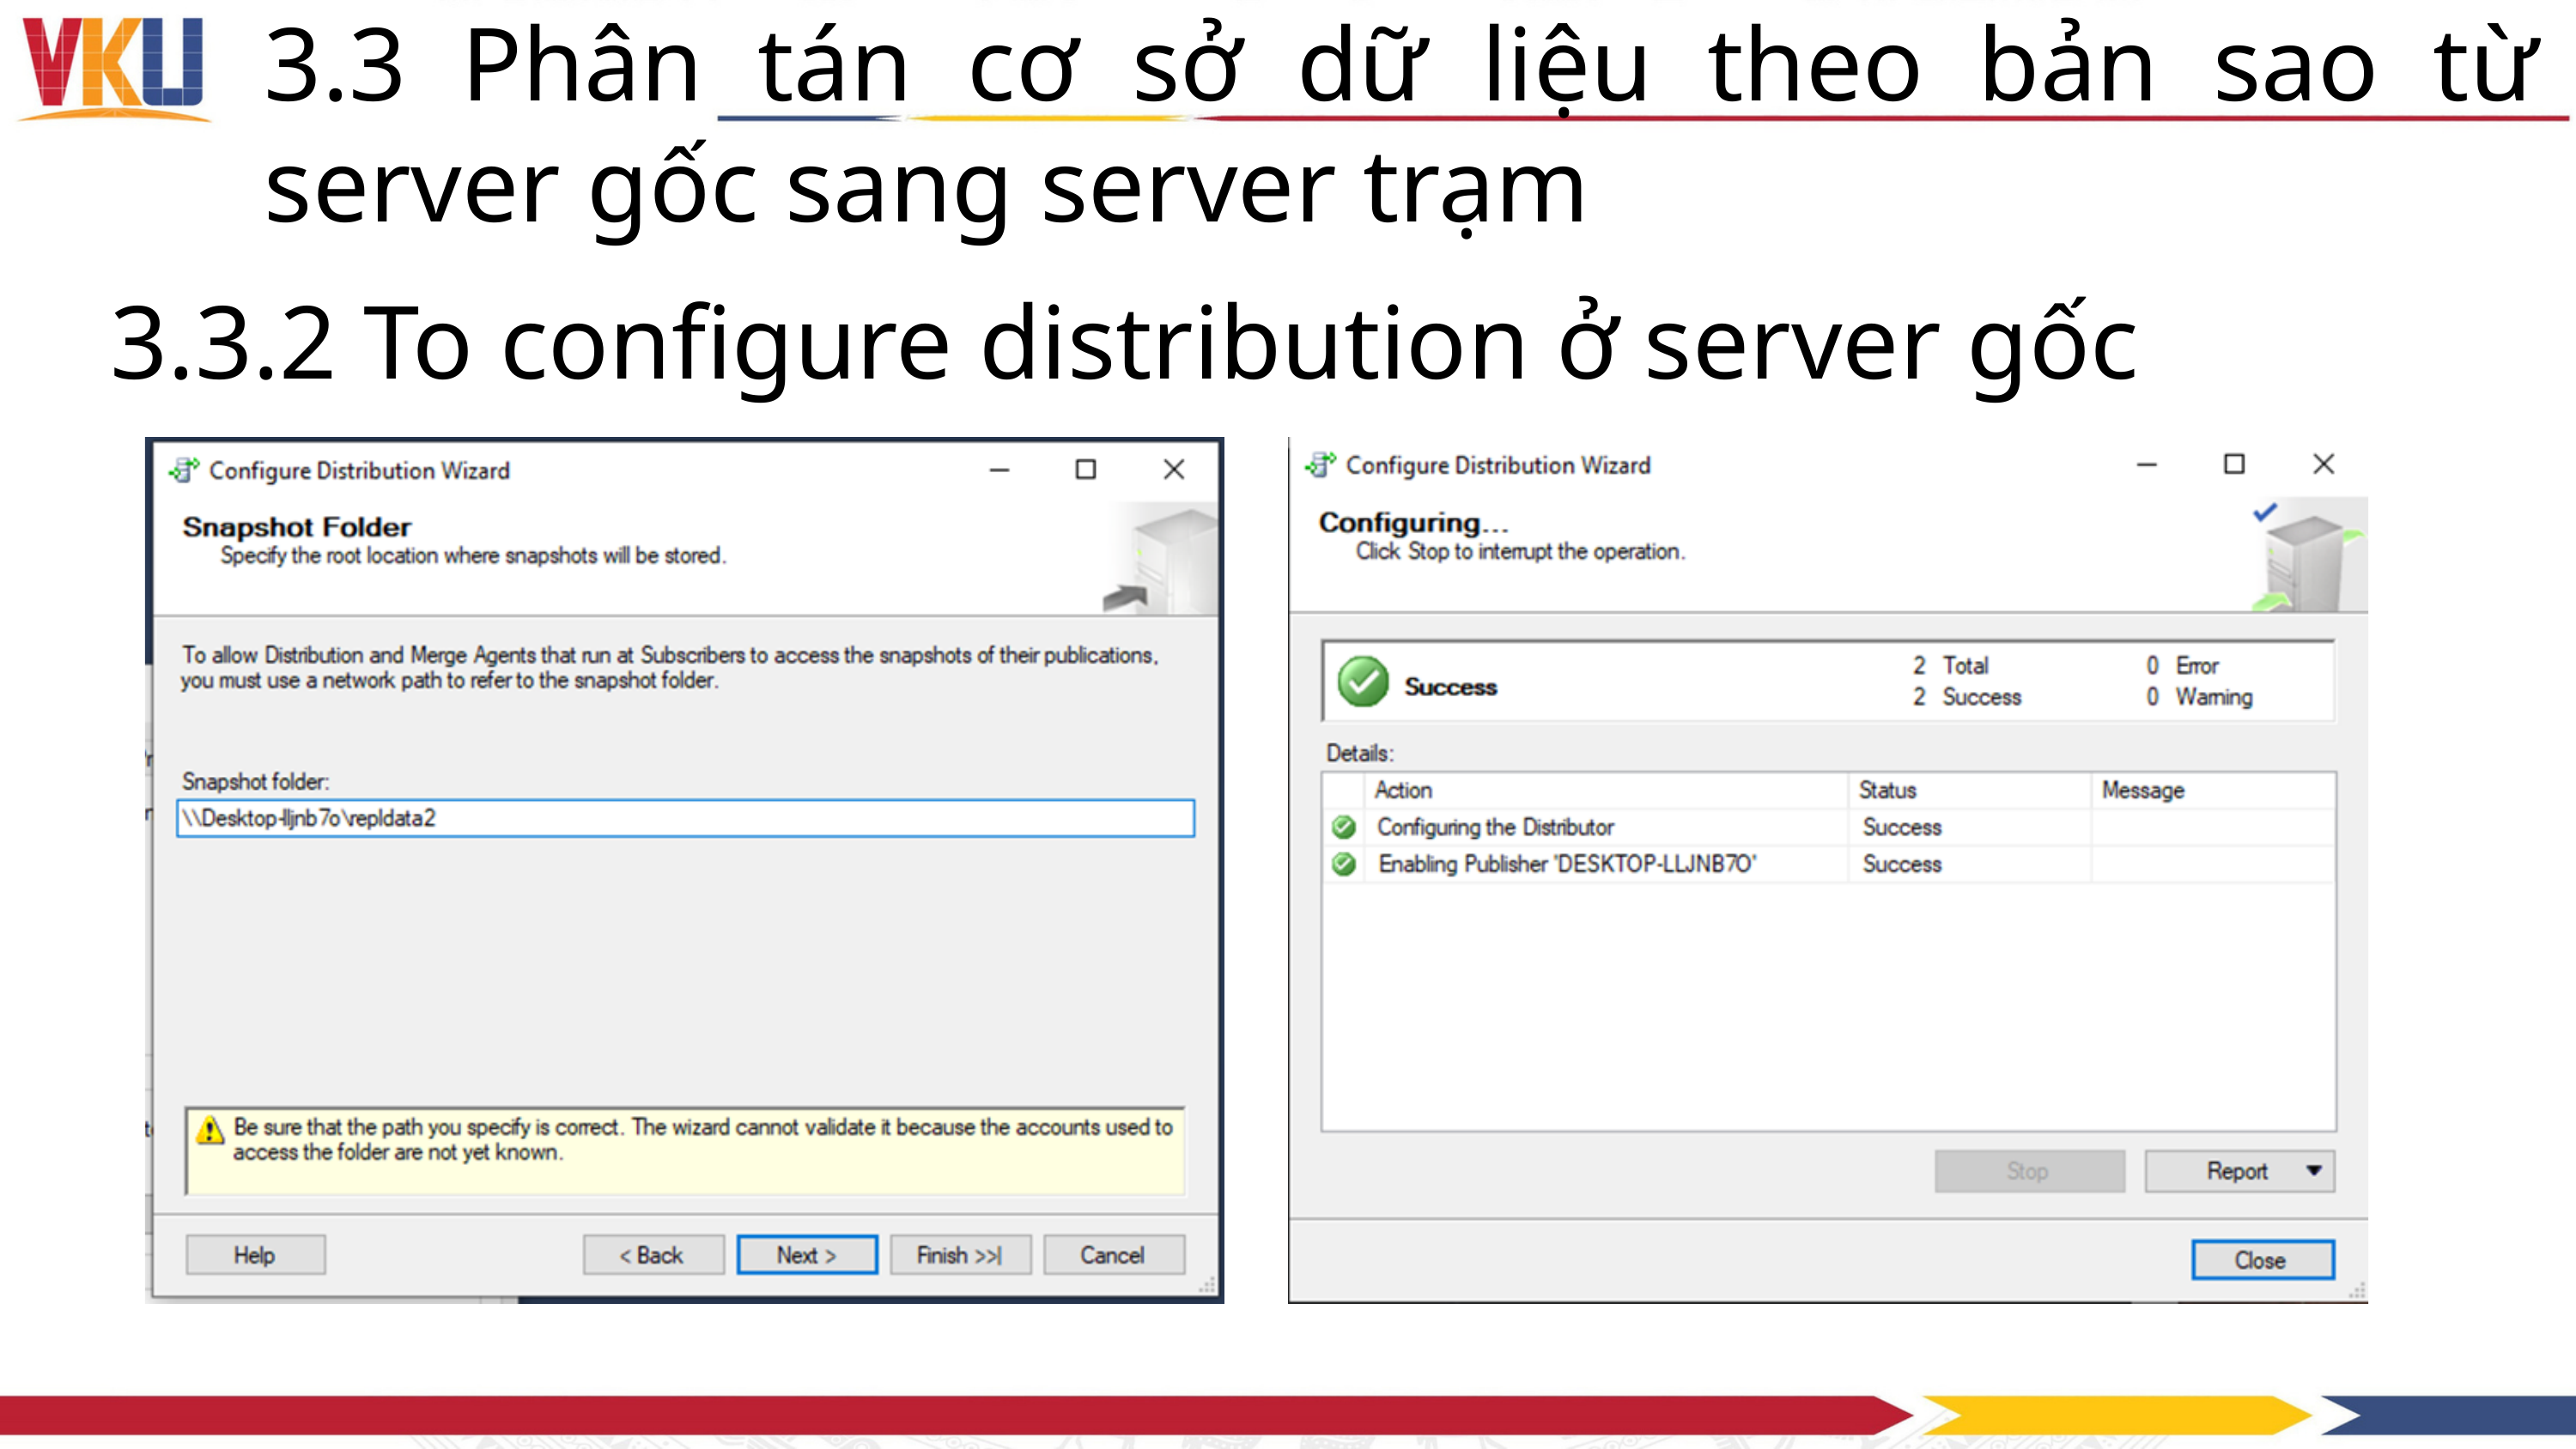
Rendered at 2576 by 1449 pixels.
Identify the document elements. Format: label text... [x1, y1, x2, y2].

text_box 3.3.2 To configure distribution ở server gốc [0, 278, 2250, 400]
text_box 3.3 Phân tán cơ sở dữ liệu theo bản sao từ server gốc sang server trạm [264, 0, 2540, 242]
text_box [0, 0, 2576, 1449]
text_box [1287, 437, 2369, 1304]
text_box [144, 437, 1225, 1304]
